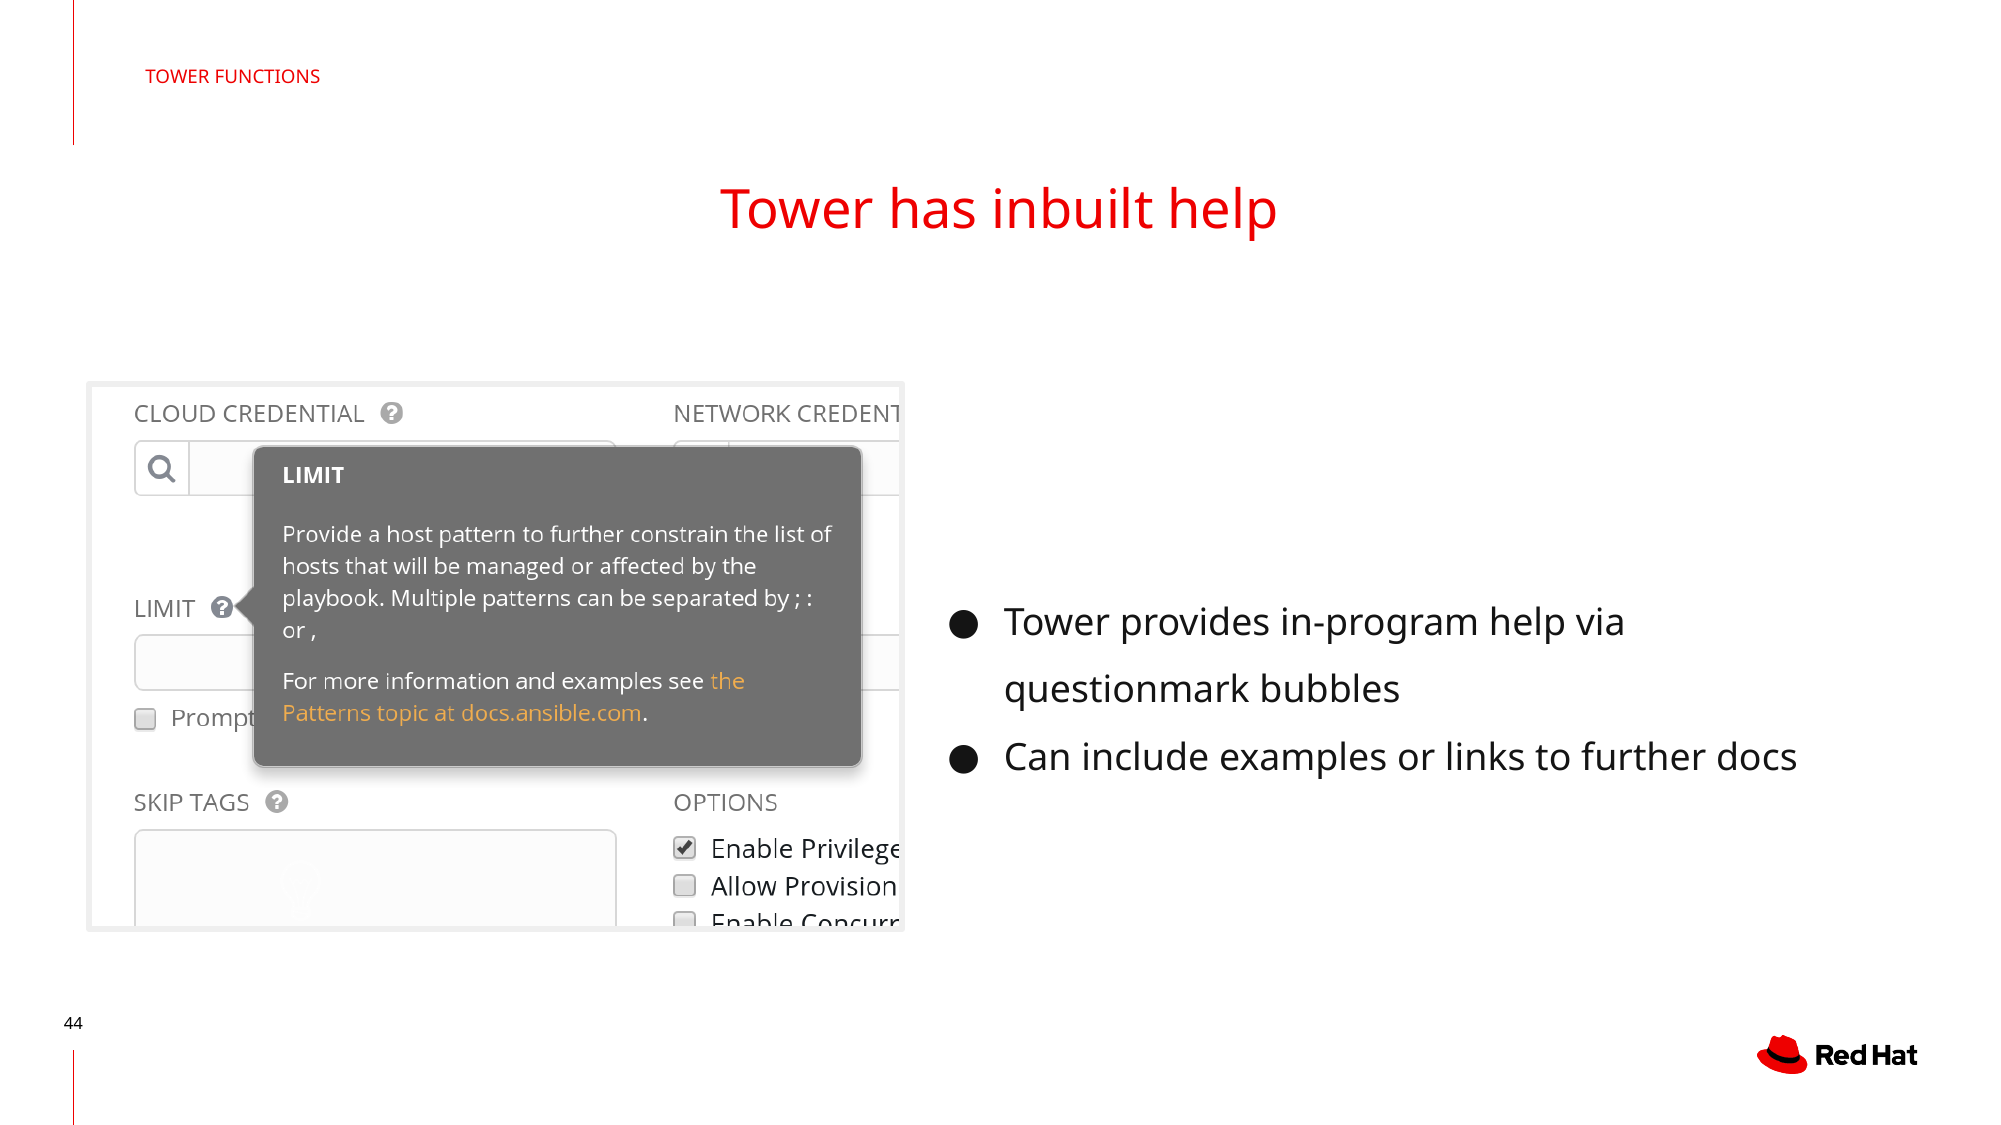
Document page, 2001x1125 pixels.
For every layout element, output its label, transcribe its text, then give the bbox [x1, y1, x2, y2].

title Tower has inbuilt help [287, 155, 1713, 314]
slide_number ‹#› [13, 1012, 134, 1036]
picture [92, 386, 900, 927]
subtitle TOWER FUNCTIONS [73, 9, 919, 143]
picture [1757, 1035, 1918, 1074]
text_box Tower provides in-program help via questionmark bubbles Can include examples or links to further docs [928, 416, 1829, 937]
